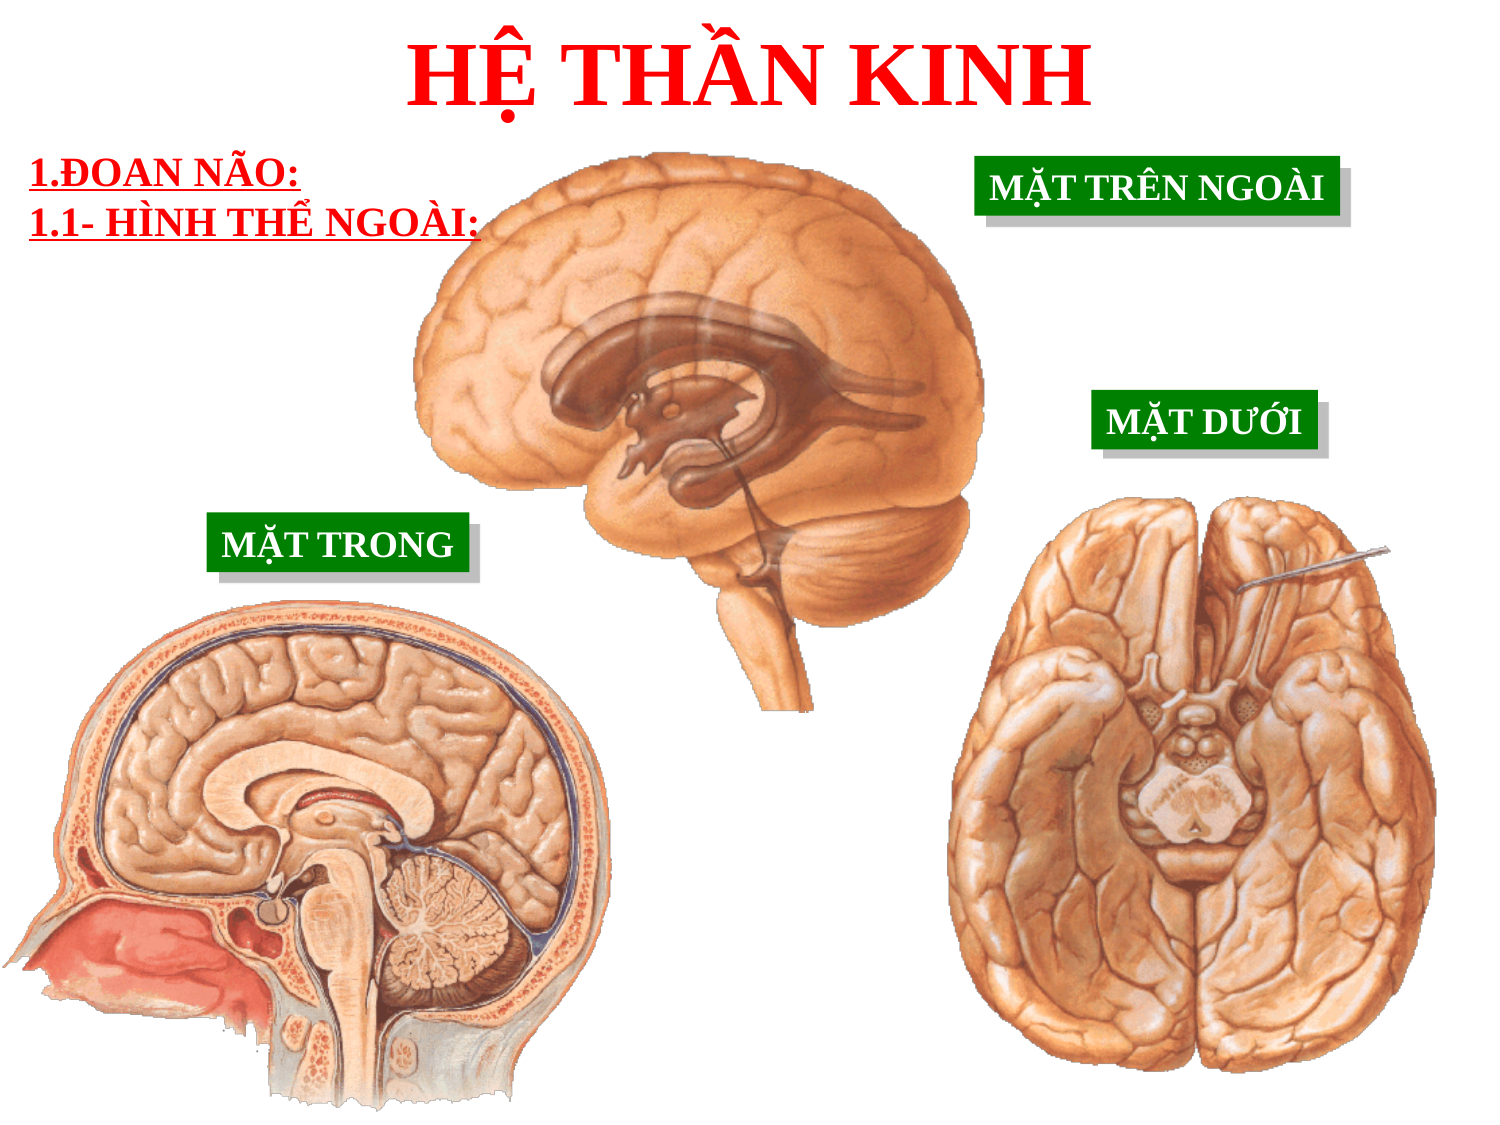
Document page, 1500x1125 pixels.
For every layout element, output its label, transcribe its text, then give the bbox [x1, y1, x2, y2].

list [412, 149, 988, 713]
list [0, 599, 613, 1113]
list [946, 496, 1438, 1076]
text_box 1.ĐOAN NÃO: 1.1- HÌNH THỂ NGOÀI: [13, 137, 496, 303]
text_box MẶT TRONG [206, 512, 407, 573]
text_box MẶT TRÊN NGOÀI [991, 155, 1341, 216]
title HỆ THẦN KINH [74, 0, 1426, 163]
text_box MẶT DƯỚI [1091, 389, 1318, 450]
